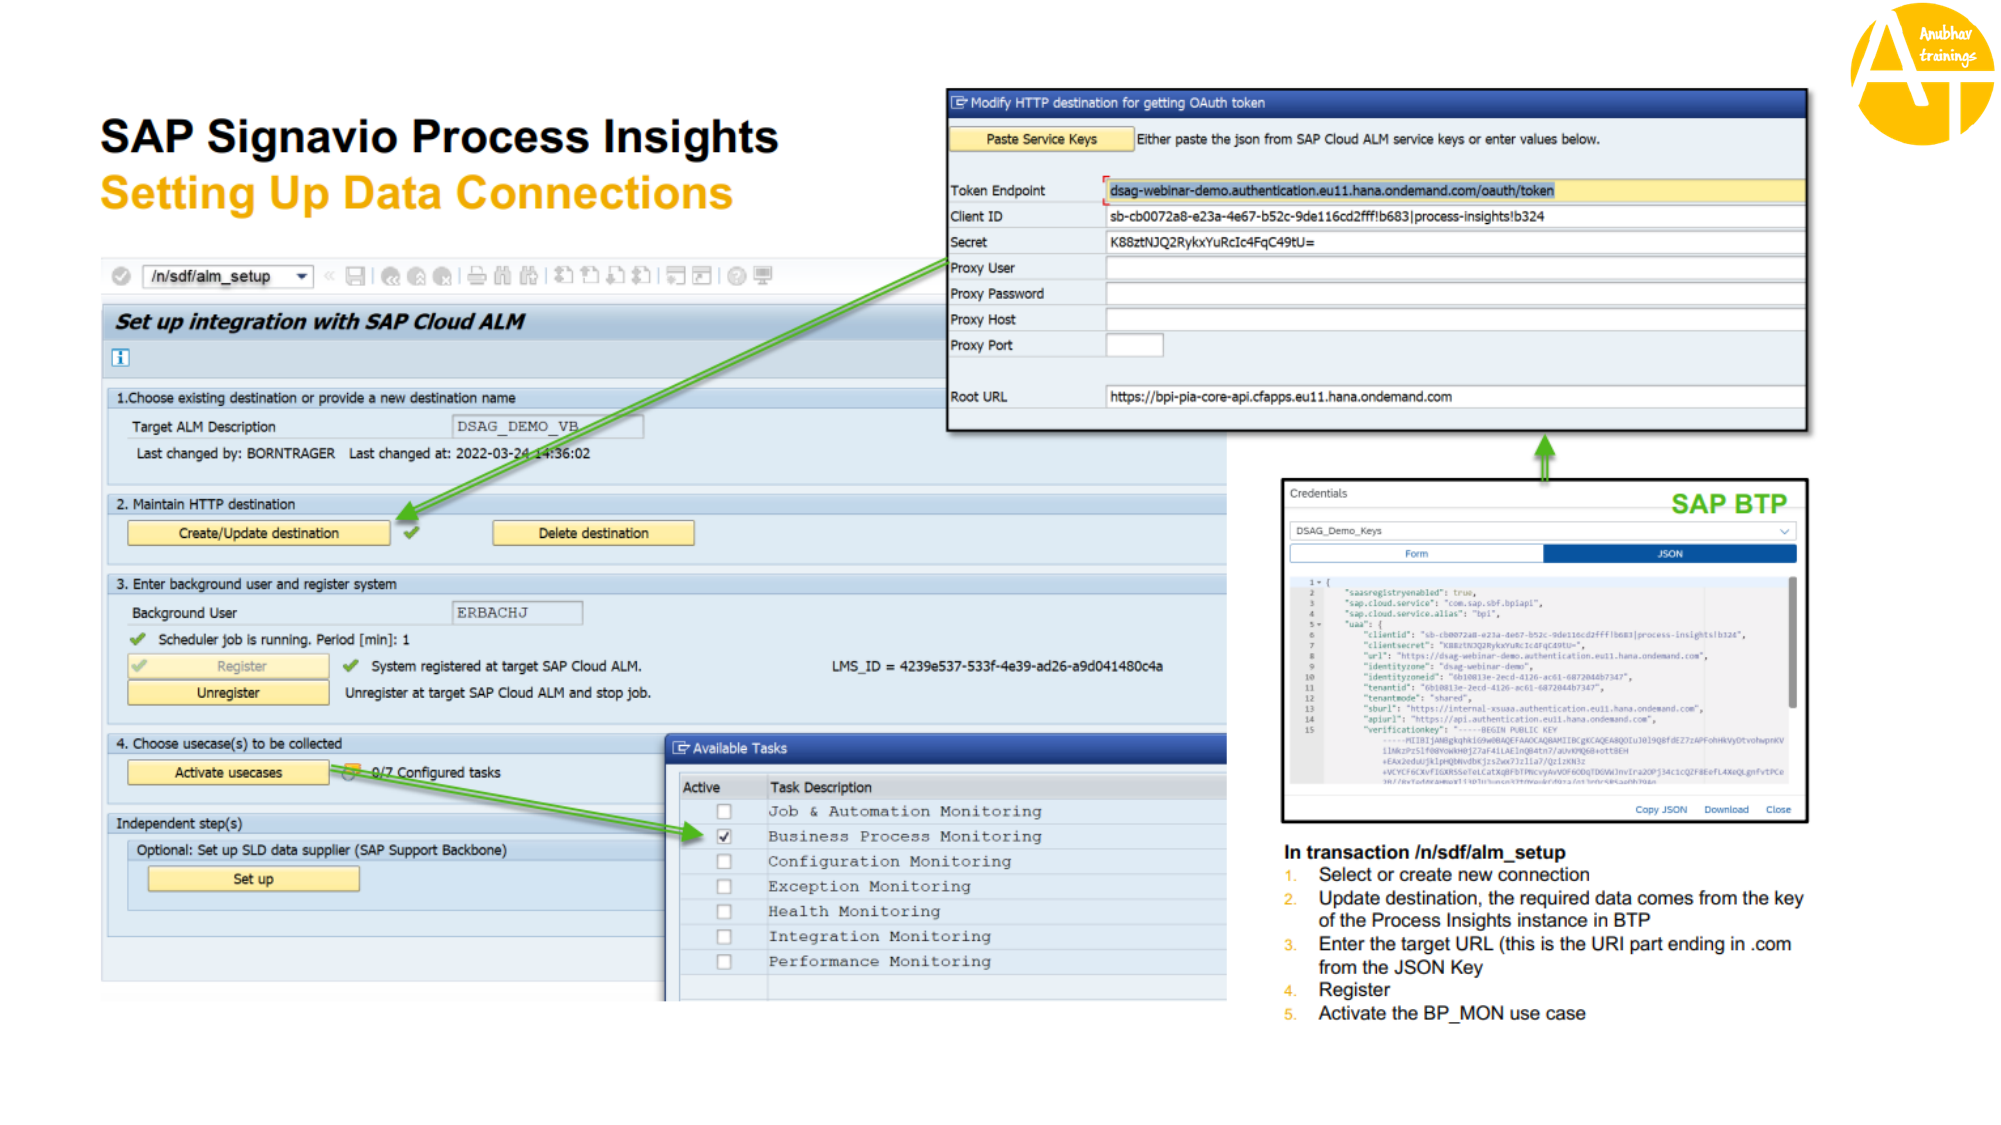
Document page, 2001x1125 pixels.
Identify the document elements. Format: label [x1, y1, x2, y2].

picture [1836, 0, 2000, 157]
picture [62, 49, 1831, 1026]
